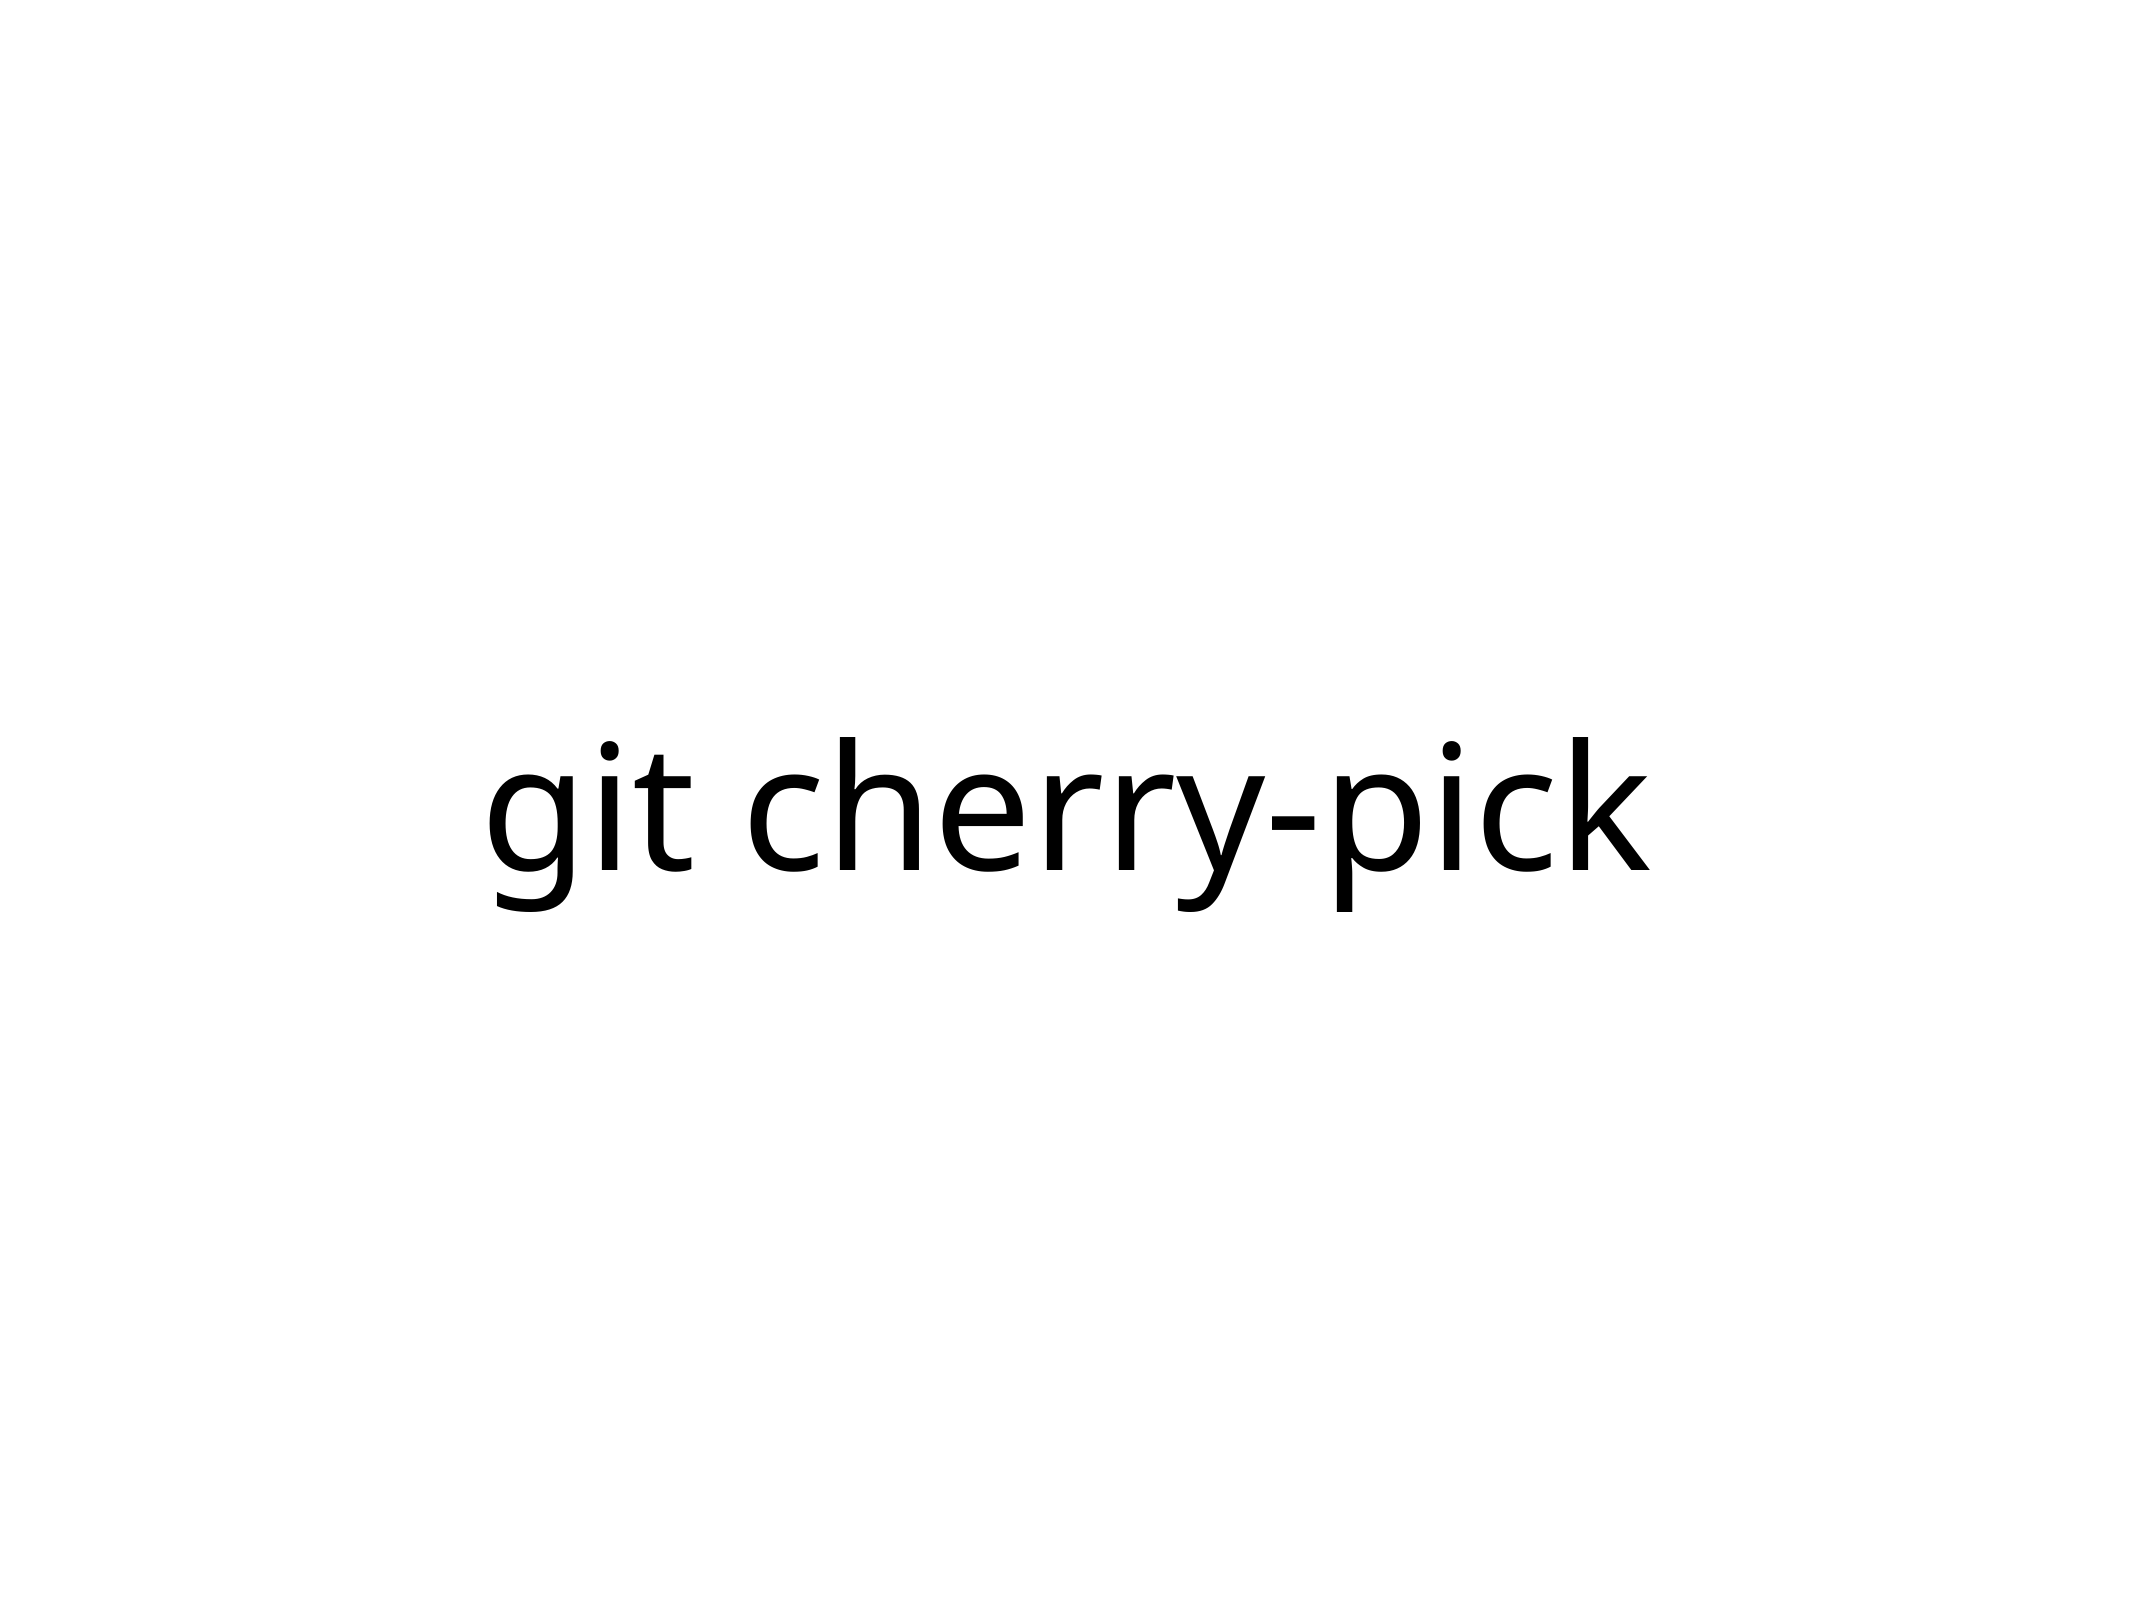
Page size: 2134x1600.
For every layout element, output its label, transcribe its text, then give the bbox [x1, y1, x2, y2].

title git cherry-pick [207, 486, 1926, 1113]
